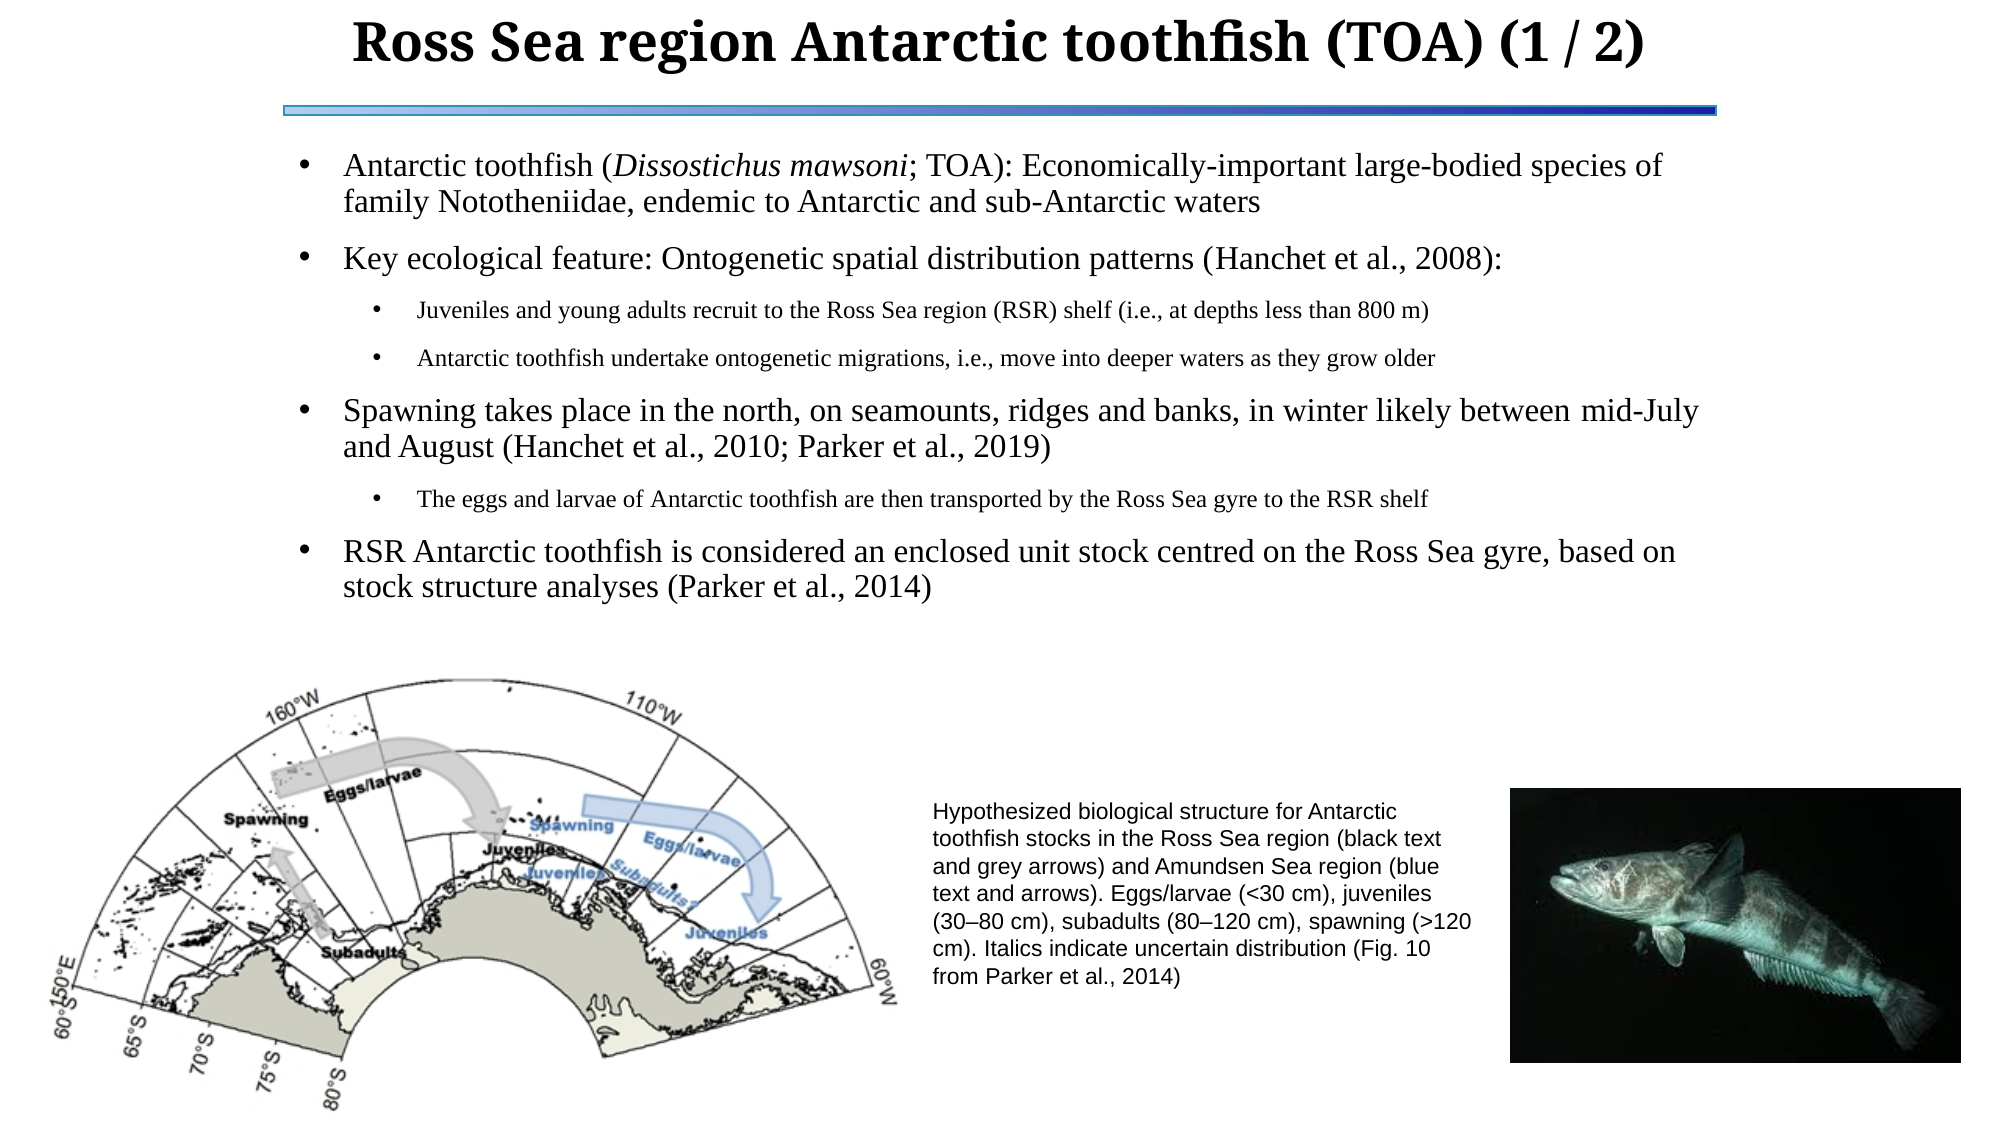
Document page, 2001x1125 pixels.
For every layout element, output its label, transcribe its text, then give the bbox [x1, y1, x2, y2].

picture [1510, 788, 1961, 1063]
picture [0, 535, 946, 1125]
text_box Hypothesized biological structure for Antarctic toothfish stocks in the Ross Sea region (black text and grey arrows) and Amundsen Sea region (blue text and arrows). Eggs/larvae (<30 cm), juveniles (30–80 cm), subadults (80–120 cm), spawning (>120 cm). Italics indicate uncertain distribution (Fig. 10 from Parker et al., 2014) [946, 789, 1488, 996]
text_box Antarctic toothfish (Dissostichus mawsoni; TOA): Economically-important large-bodied species of family Nototheniidae, endemic to Antarctic and sub-Antarctic waters Key ecological feature: Ontogenetic spatial distribution patterns (Hanchet et al., 2008): Juveniles and young adults recruit to the Ross Sea region (RSR) shelf (i.e., at depths less than 800 m) Antarctic toothfish undertake ontogenetic migrations, i.e., move into deeper waters as they grow older Spawning takes place in the north, on seamounts, ridges and banks, in winter likely between mid-July and August (Hanchet et al., 2010; Parker et al., 2019) The eggs and larvae of Antarctic toothfish are then transported by the Ross Sea gyre to the RSR shelf RSR Antarctic toothfish is considered an enclosed unit stock centred on the Ross Sea gyre, based on stock structure analyses (Parker et al., 2014) [283, 140, 1717, 977]
text_box [283, 105, 1717, 116]
text_box Ross Sea region Antarctic toothfish (TOA) (1 / 2) [264, 0, 1736, 80]
